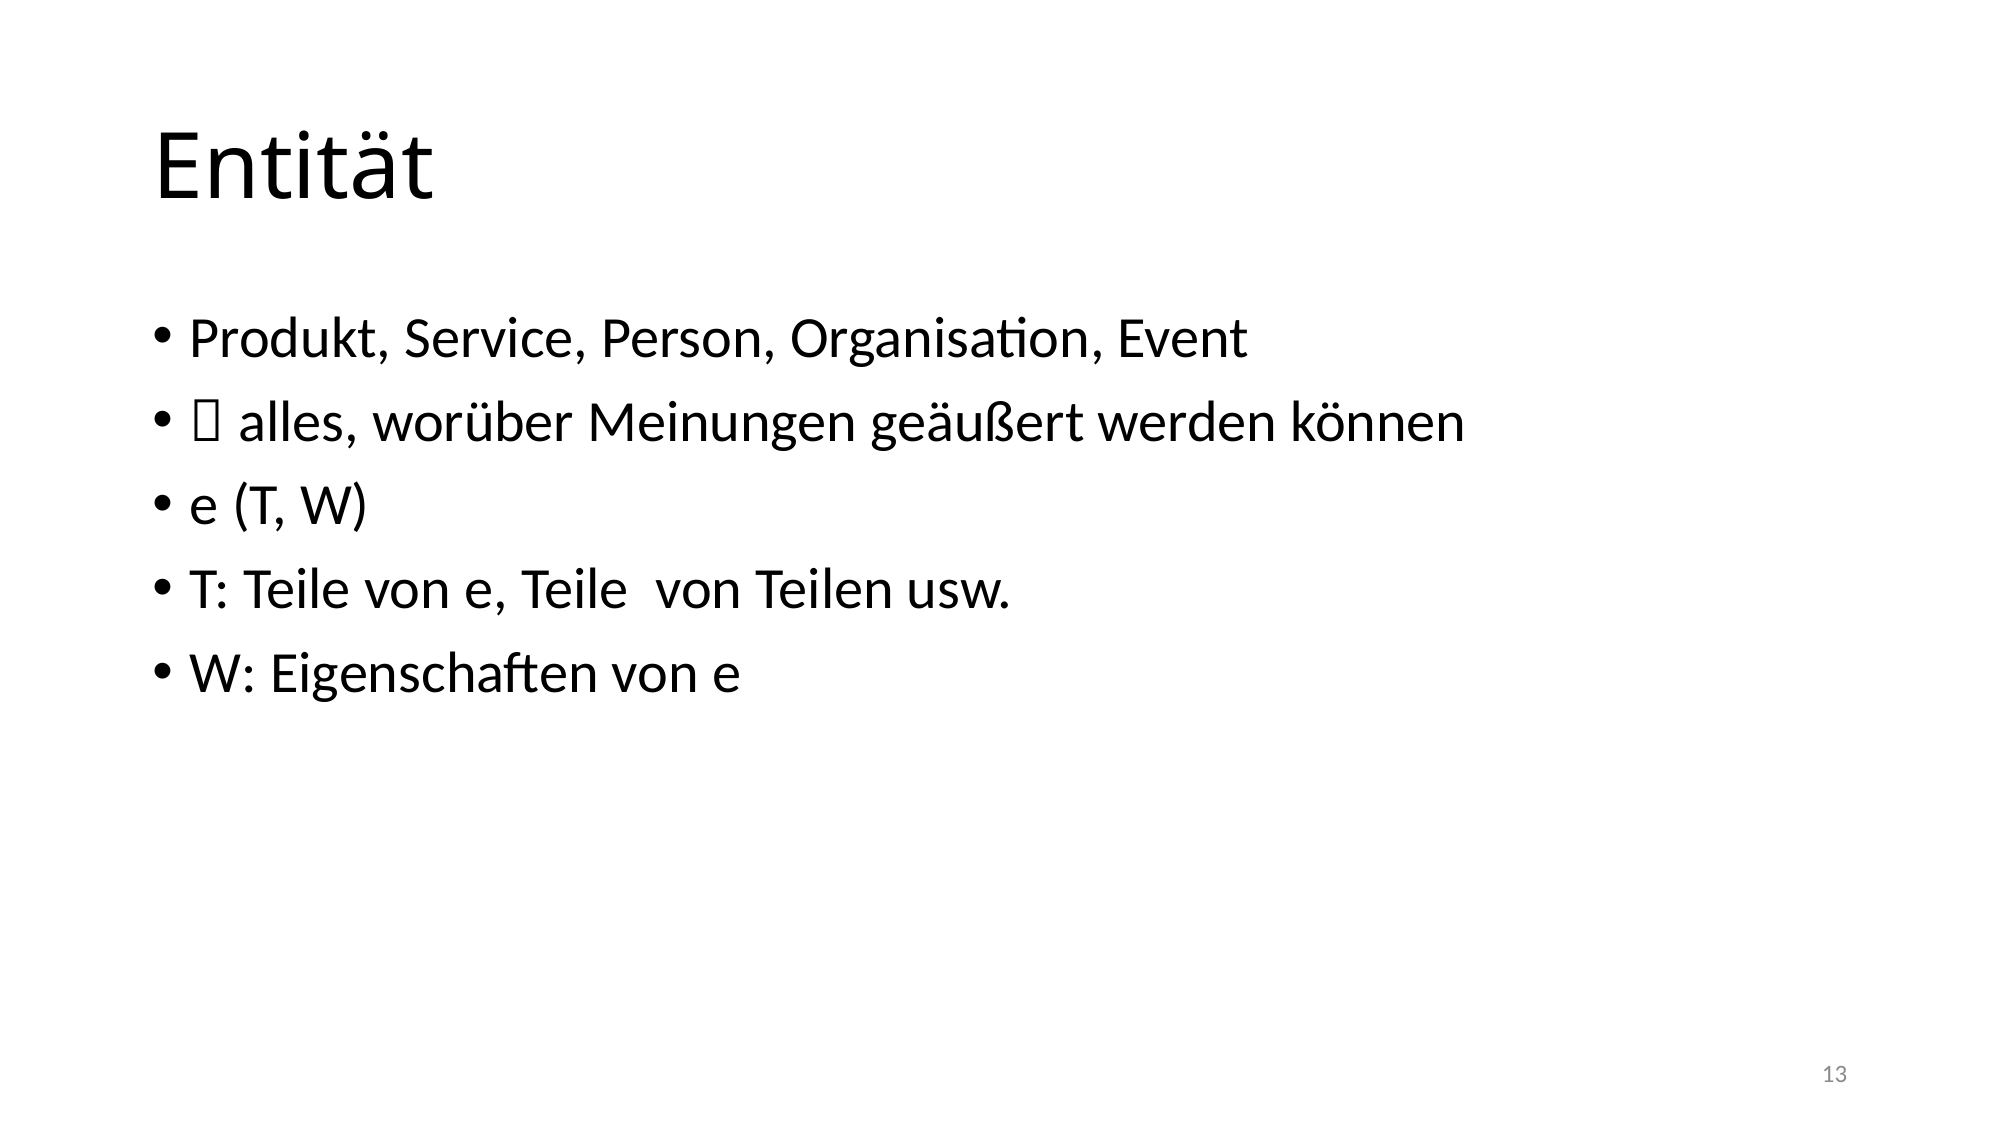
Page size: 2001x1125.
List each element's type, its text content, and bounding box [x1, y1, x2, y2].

title Entität [137, 59, 1863, 278]
list Produkt, Service, Person, Organisation, Event  alles, worüber Meinungen geäußert werden können e (T, W) T: Teile von e, Teile von Teilen usw. W: Eigenschaften von e [137, 299, 1863, 1014]
slide_number 13 [1412, 1042, 1863, 1103]
